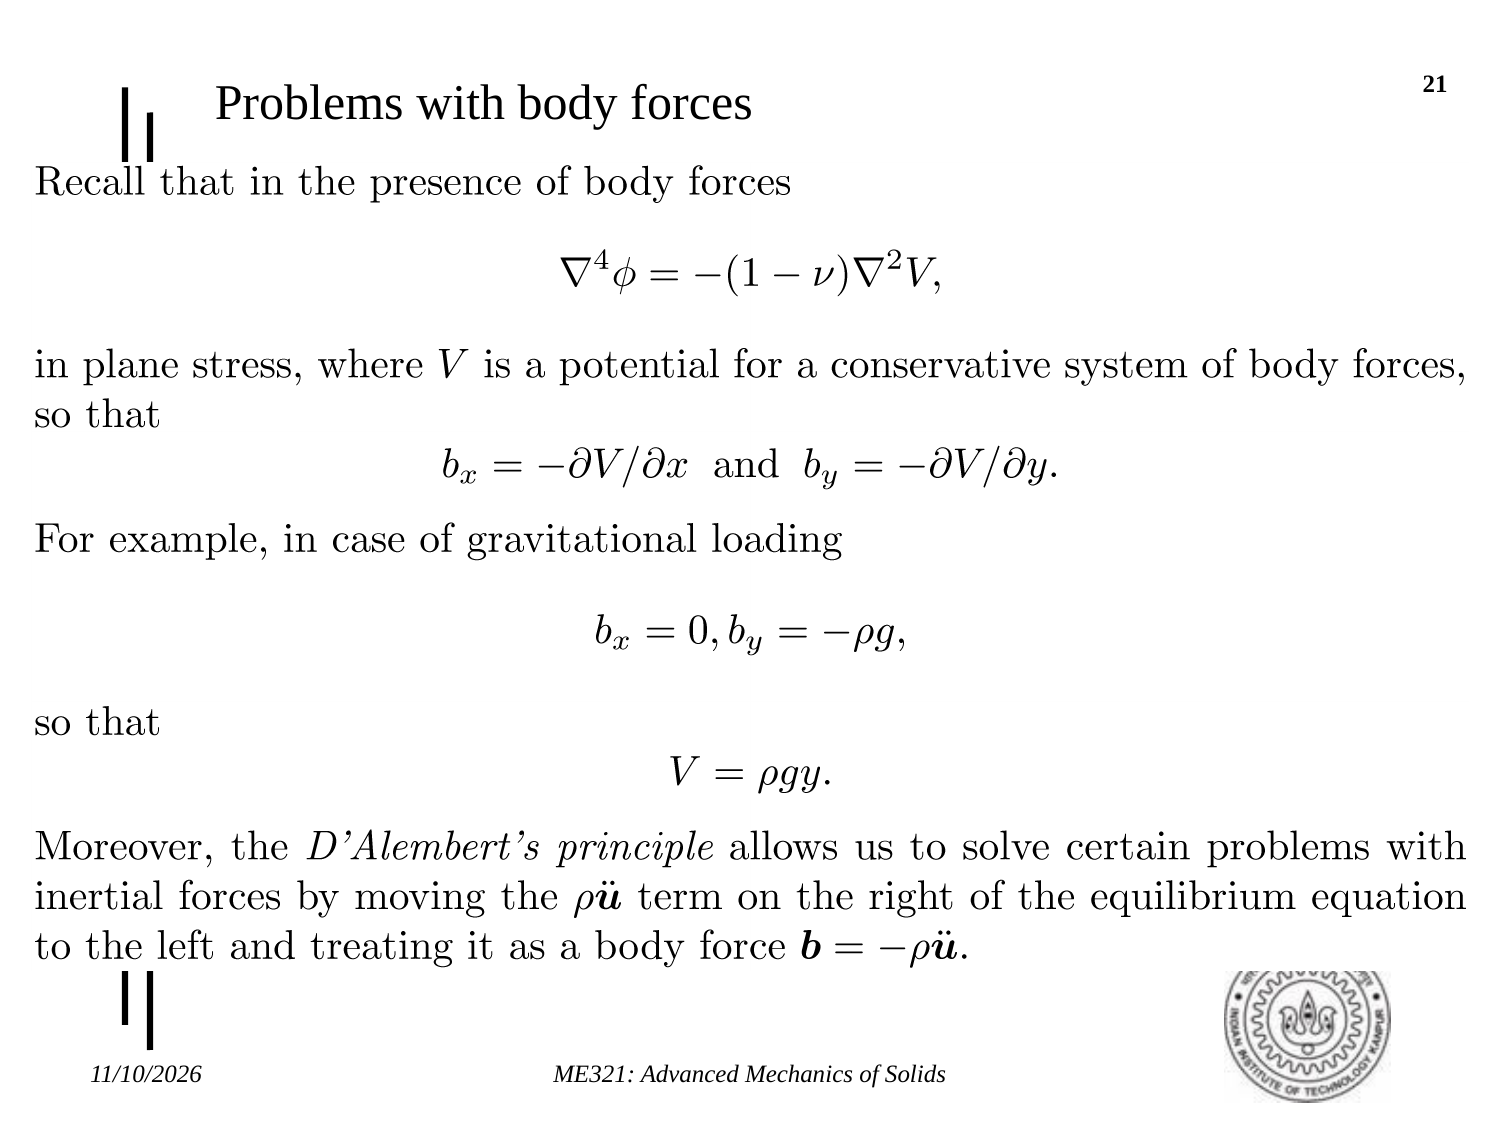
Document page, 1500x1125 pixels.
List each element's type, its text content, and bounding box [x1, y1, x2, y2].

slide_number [75, 1042, 425, 1103]
picture [30, 162, 1469, 1103]
slide_number 21 [1387, 50, 1463, 116]
footer ME321: Advanced Mechanics of Solids [512, 1042, 988, 1103]
text_box Problems with body forces [200, 62, 1213, 138]
